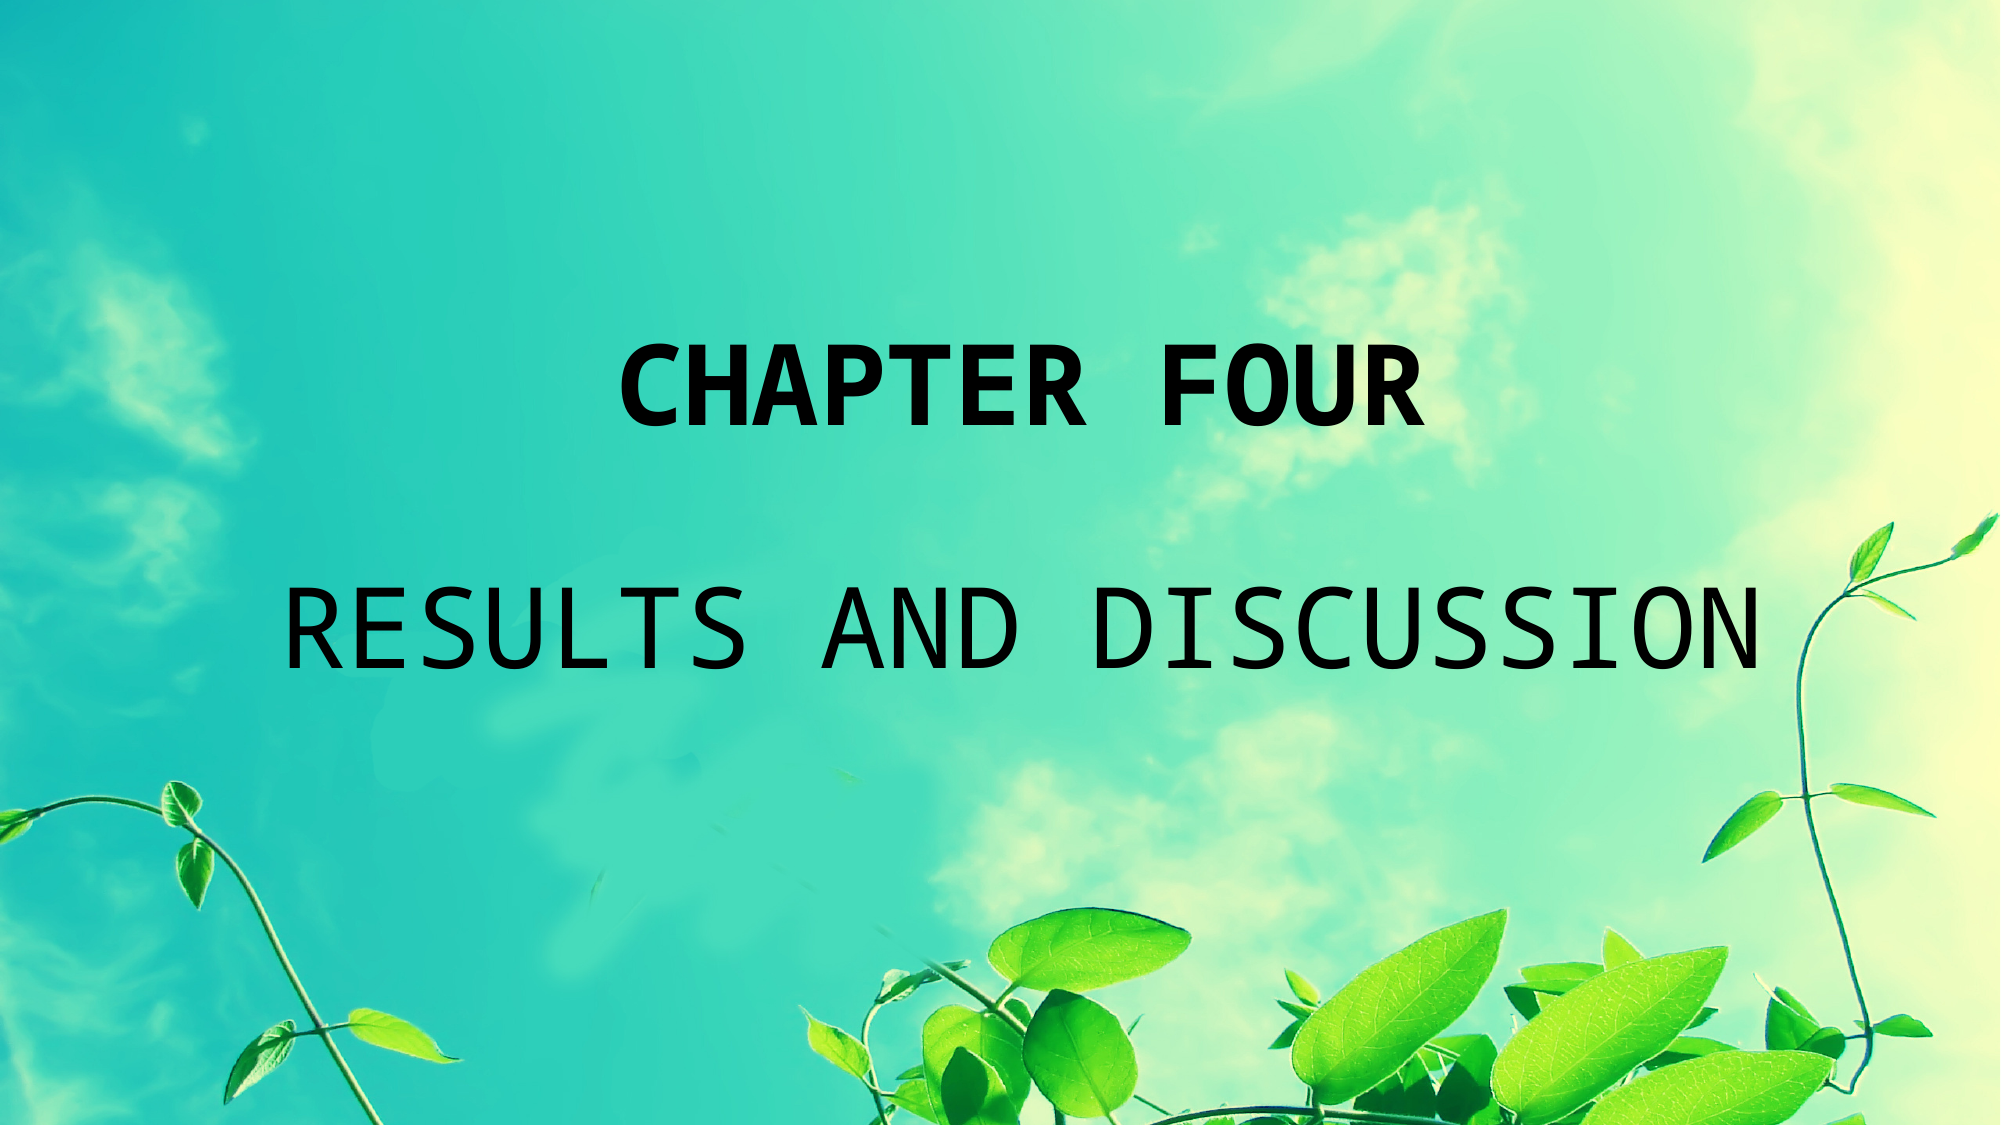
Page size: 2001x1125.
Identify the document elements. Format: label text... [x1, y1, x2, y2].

title [68, 89, 1823, 632]
picture [0, 0, 2001, 1125]
text_box CHAPTER FOUR RESULTS AND DISCUSSION [144, 440, 1899, 822]
